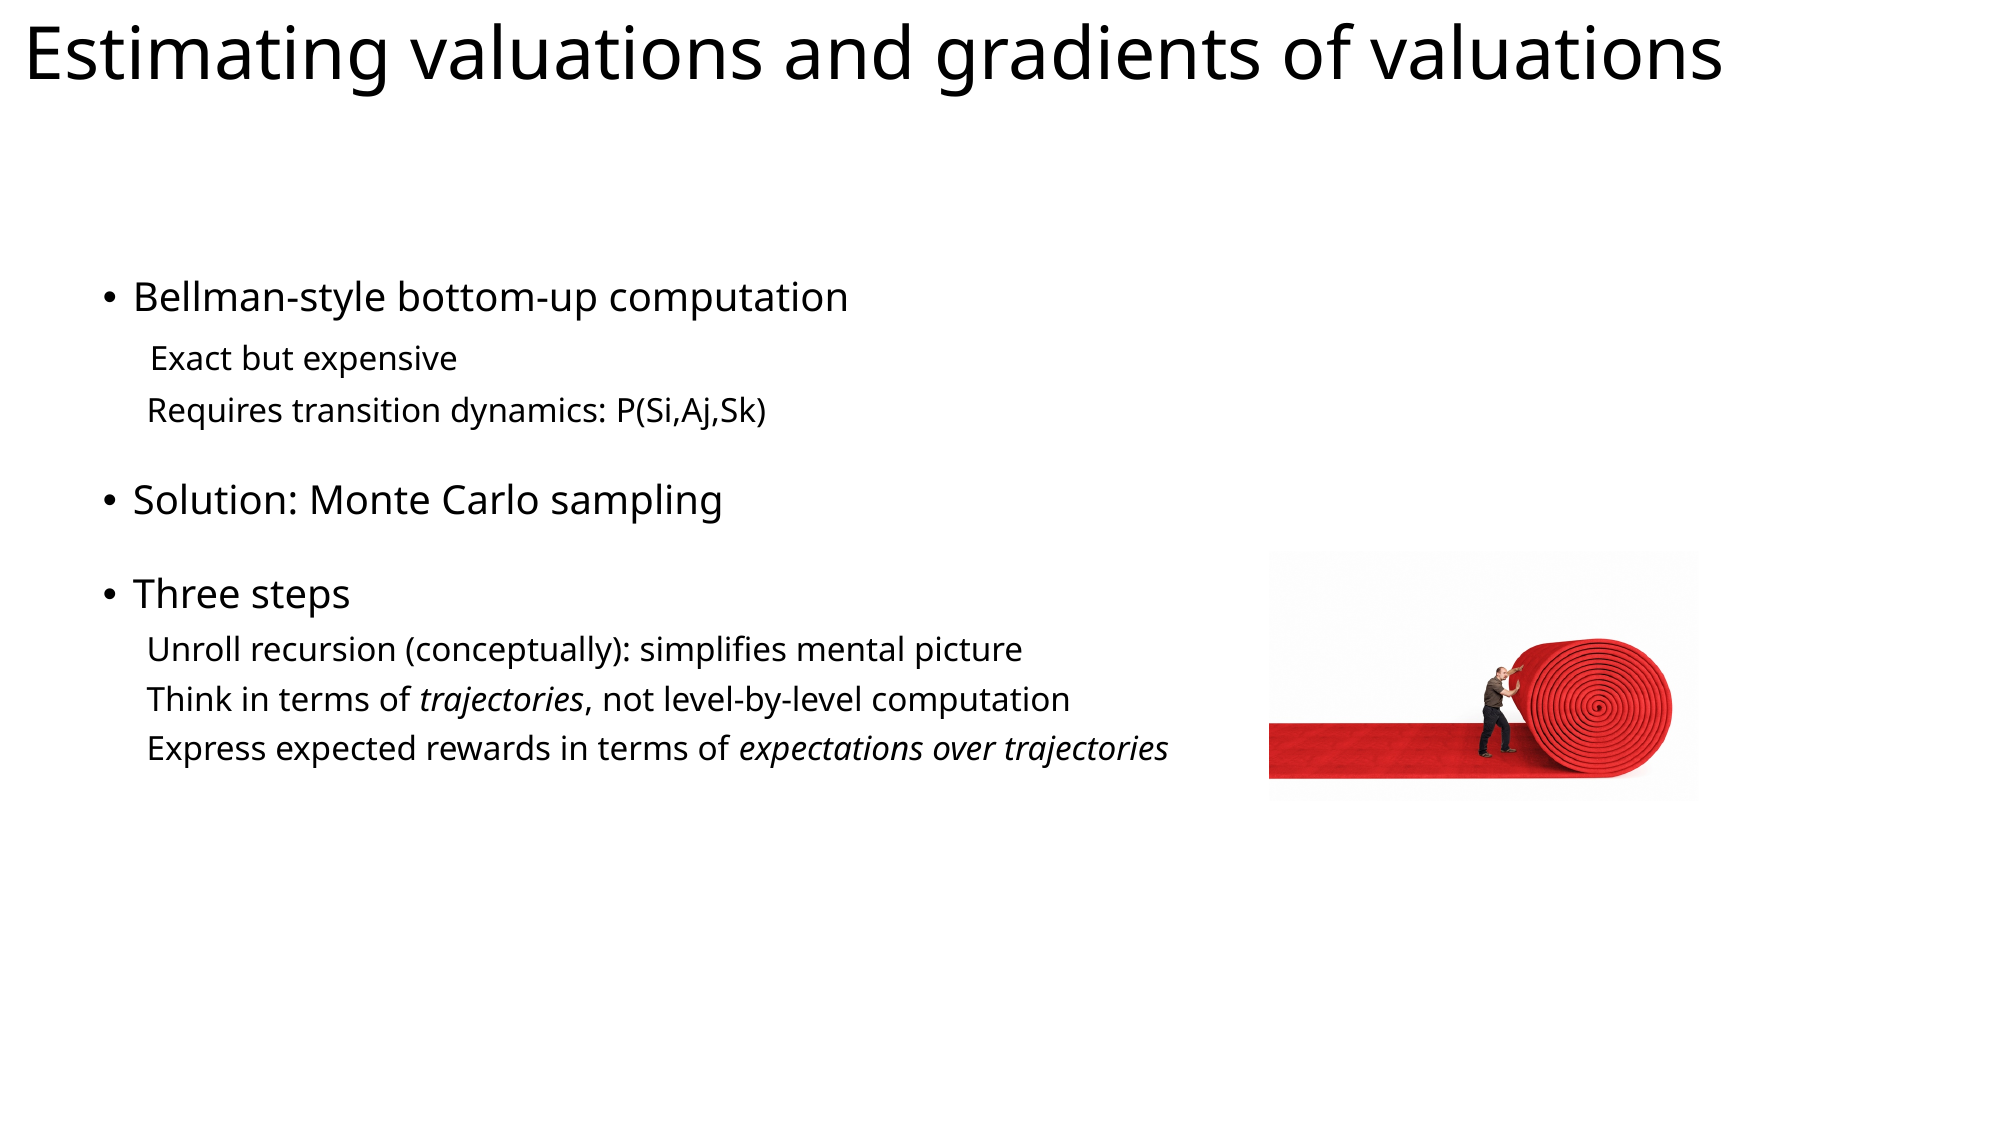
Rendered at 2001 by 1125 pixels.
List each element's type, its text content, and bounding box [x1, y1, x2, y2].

title Estimating valuations and gradients of valuations [0, 0, 1849, 138]
picture [1269, 551, 1703, 801]
list Bellman-style bottom-up computation Exact but expensive Requires transition dynamics: P(Si,Aj,Sk) Solution: Monte Carlo sampling Three steps Unroll recursion (conceptually): simplifies mental picture Think in terms of trajectories, not level-by-level computation Express expected rewards in terms of expectations over trajectories [87, 269, 1863, 1020]
